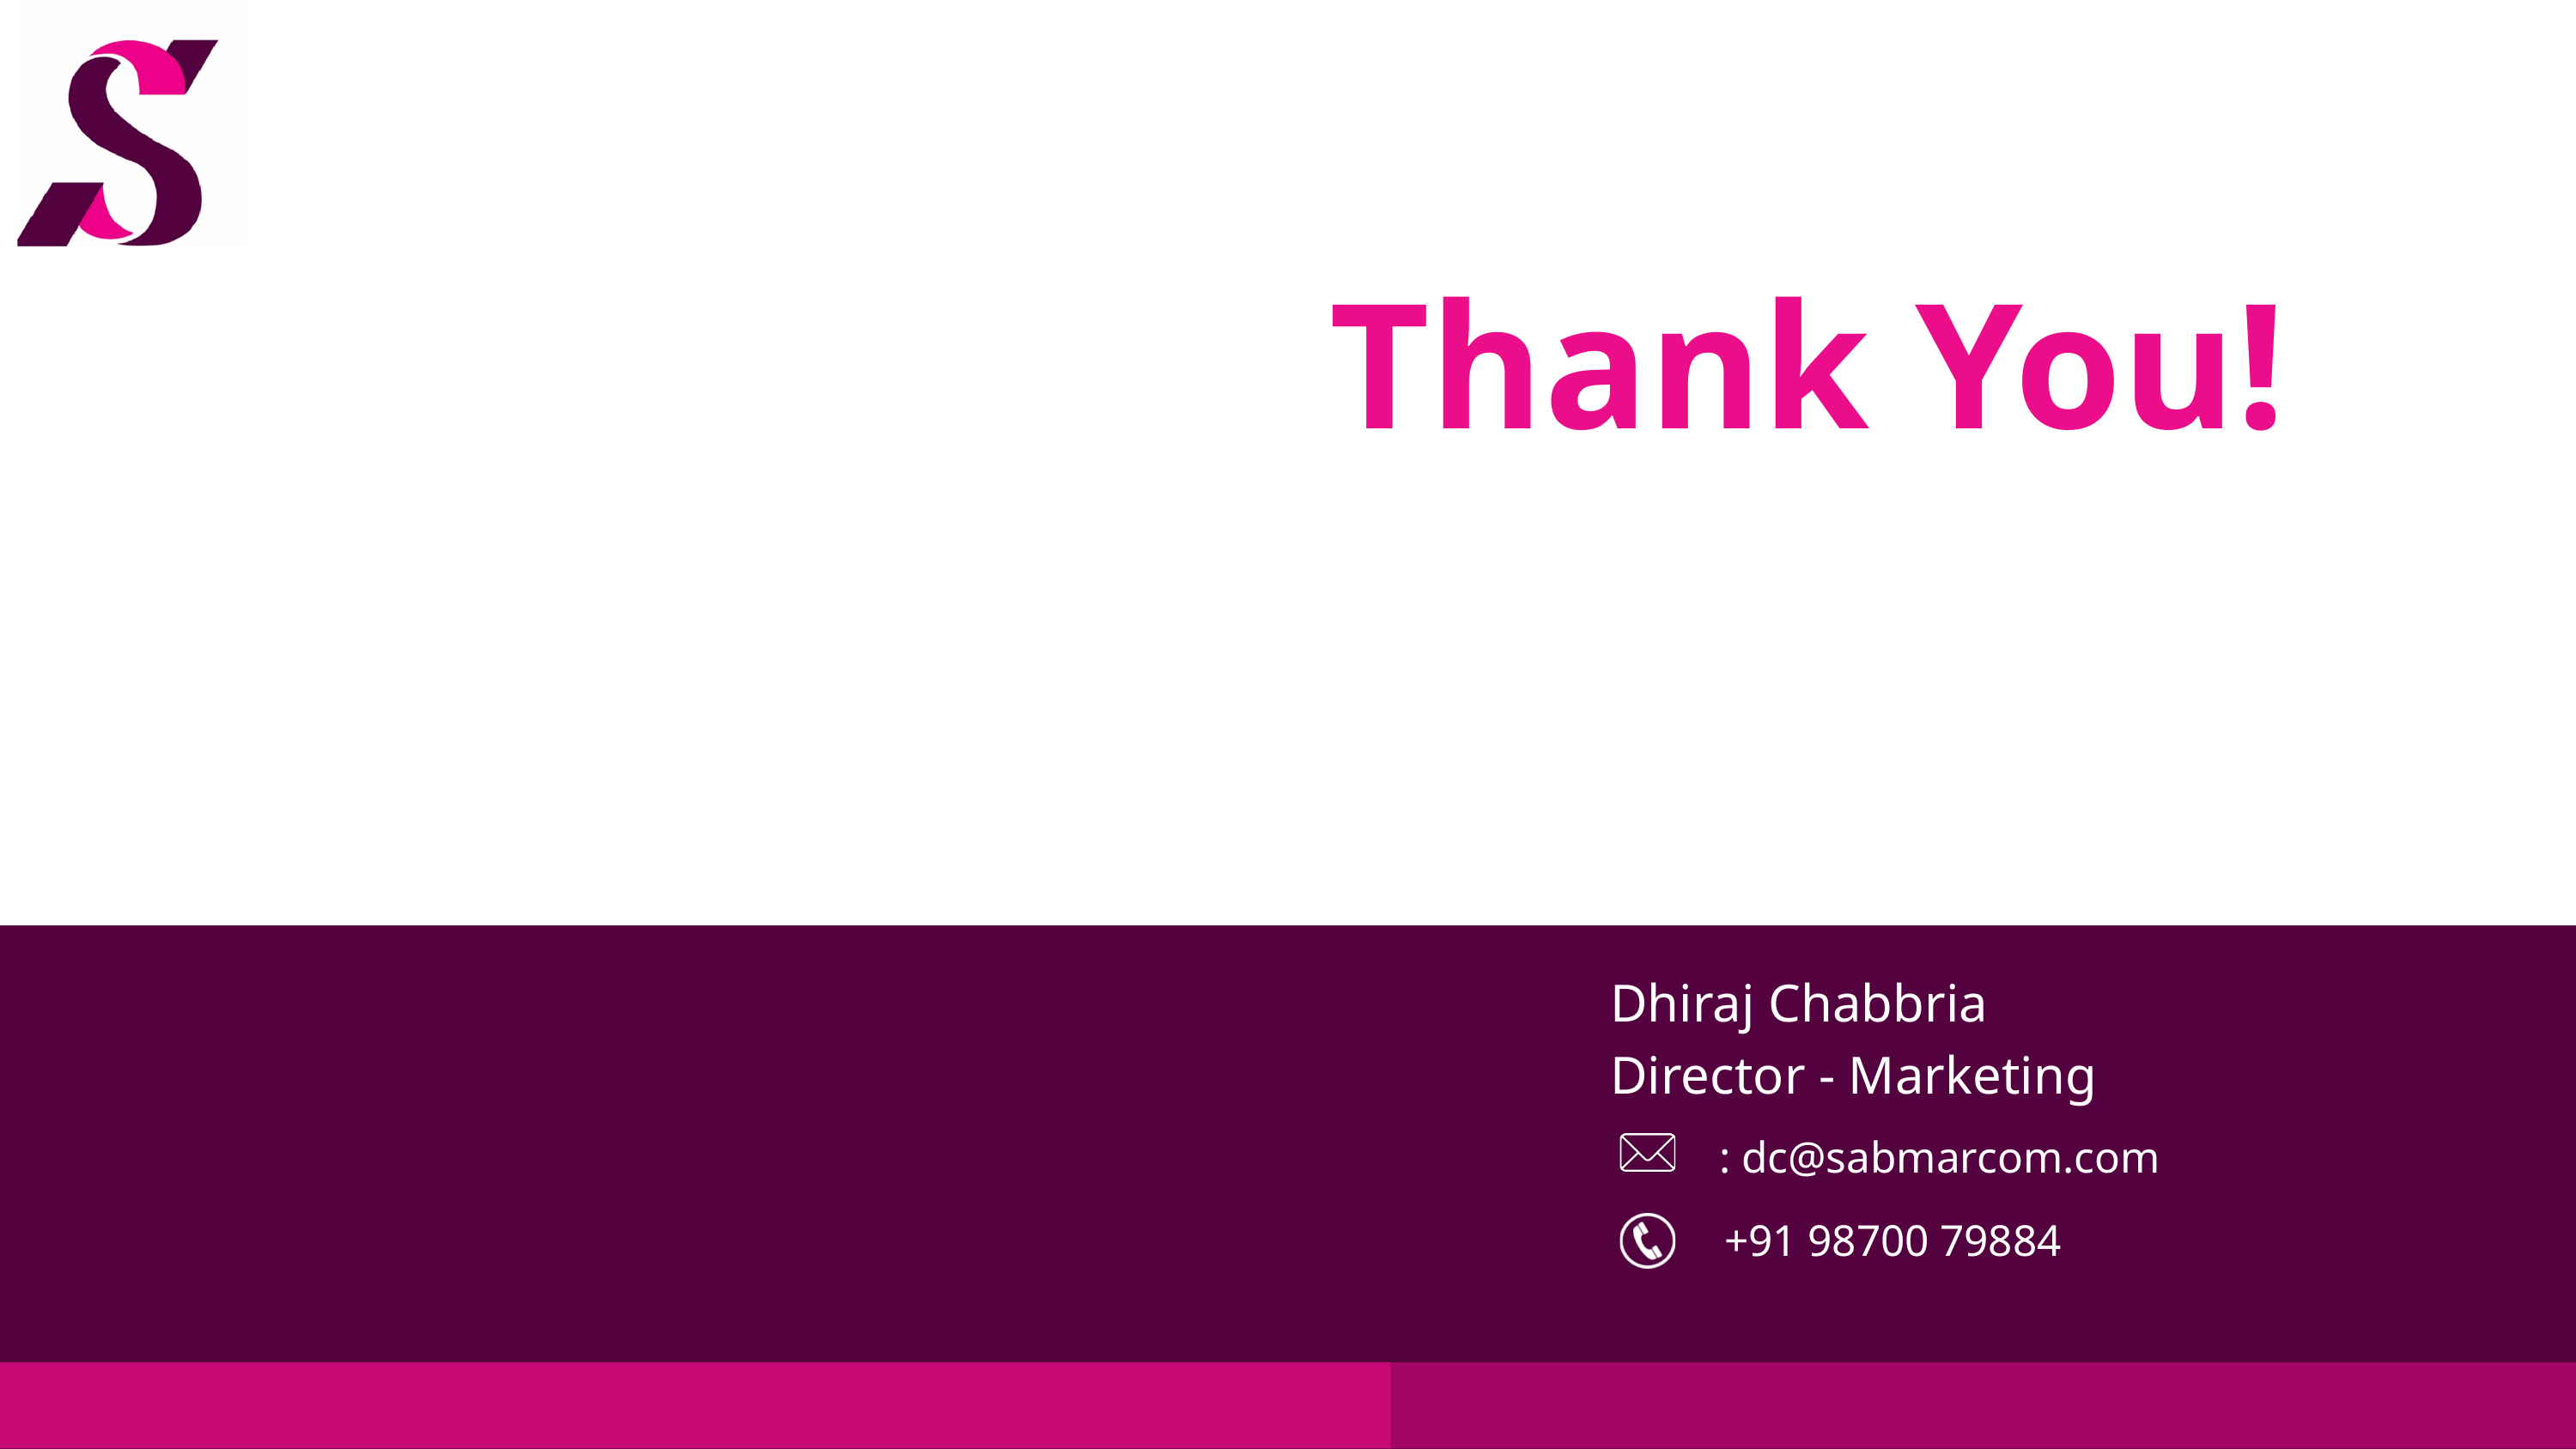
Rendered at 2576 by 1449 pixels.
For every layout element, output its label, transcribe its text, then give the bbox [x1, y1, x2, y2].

text_box Thank You! [1329, 221, 2491, 464]
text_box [0, 1361, 2576, 1449]
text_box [1609, 960, 2492, 1269]
text_box [17, 0, 246, 247]
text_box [0, 925, 2576, 1361]
